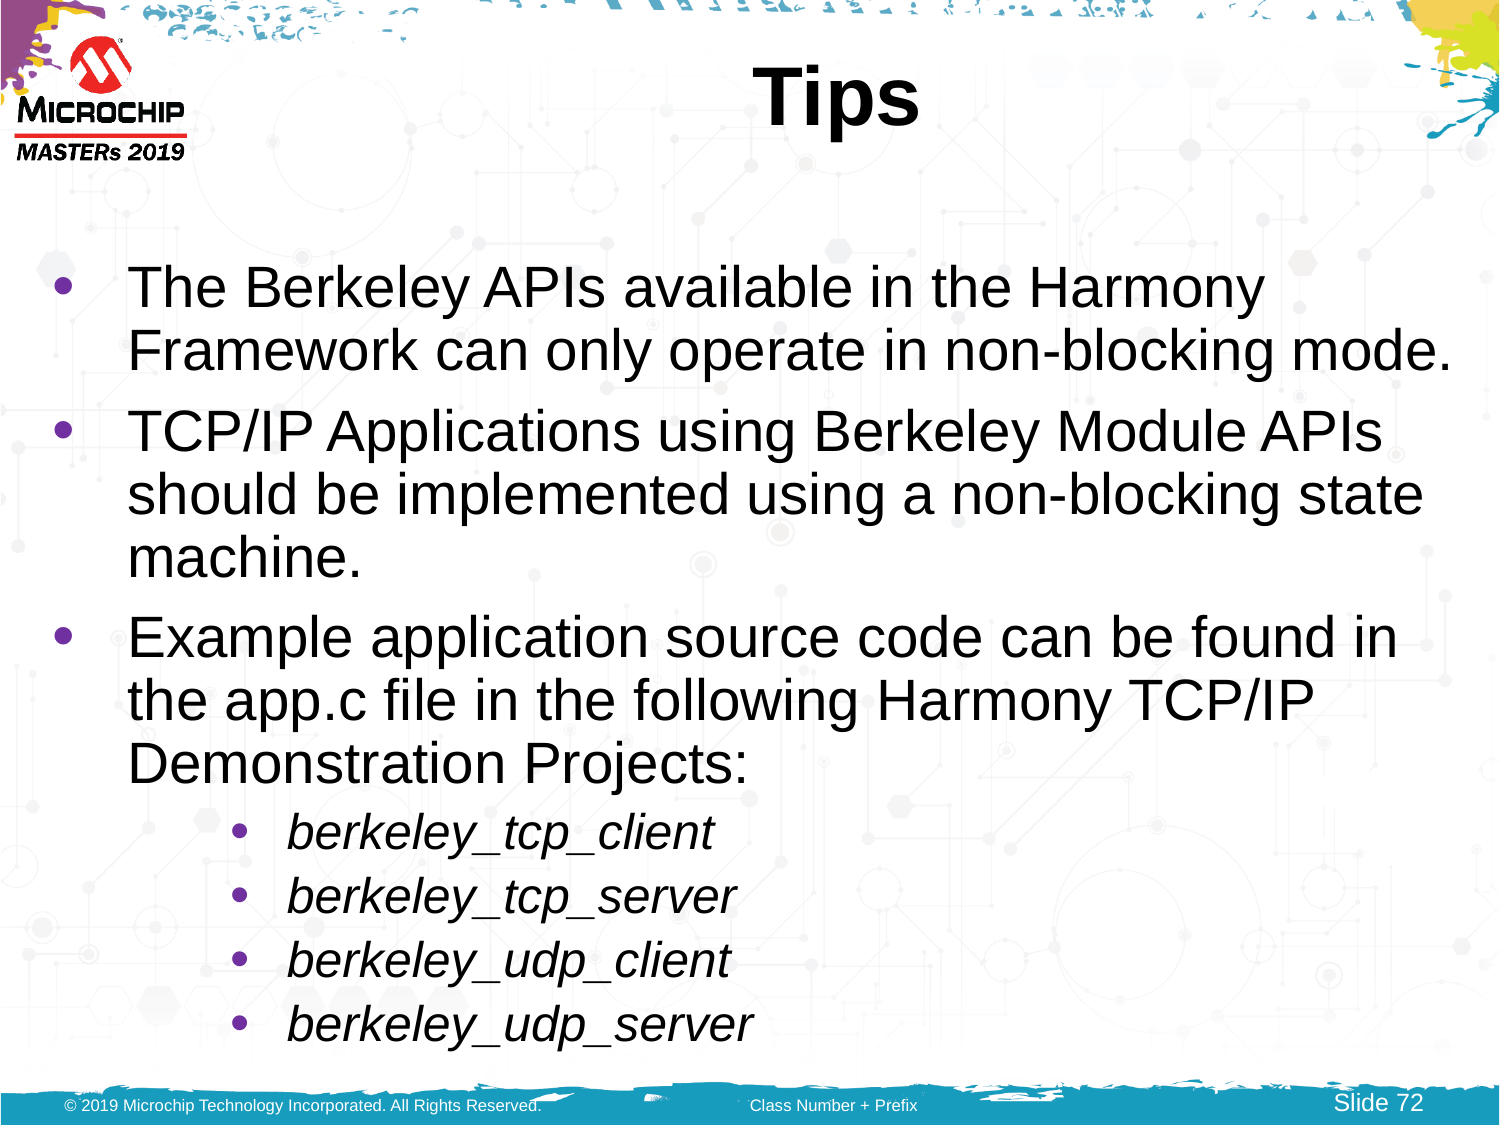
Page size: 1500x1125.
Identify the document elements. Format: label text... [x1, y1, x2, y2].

title Tips [199, 49, 1476, 154]
list The Berkeley APIs available in the Harmony Framework can only operate in non-blocking mode. TCP/IP Applications using Berkeley Module APIs should be implemented using a non-blocking state machine. Example application source code can be found in the app.c file in the following Harmony TCP/IP Demonstration Projects: berkeley_tcp_client berkeley_tcp_server berkeley_udp_client berkeley_udp_server [37, 249, 1476, 1063]
picture [0, 0, 1500, 1125]
